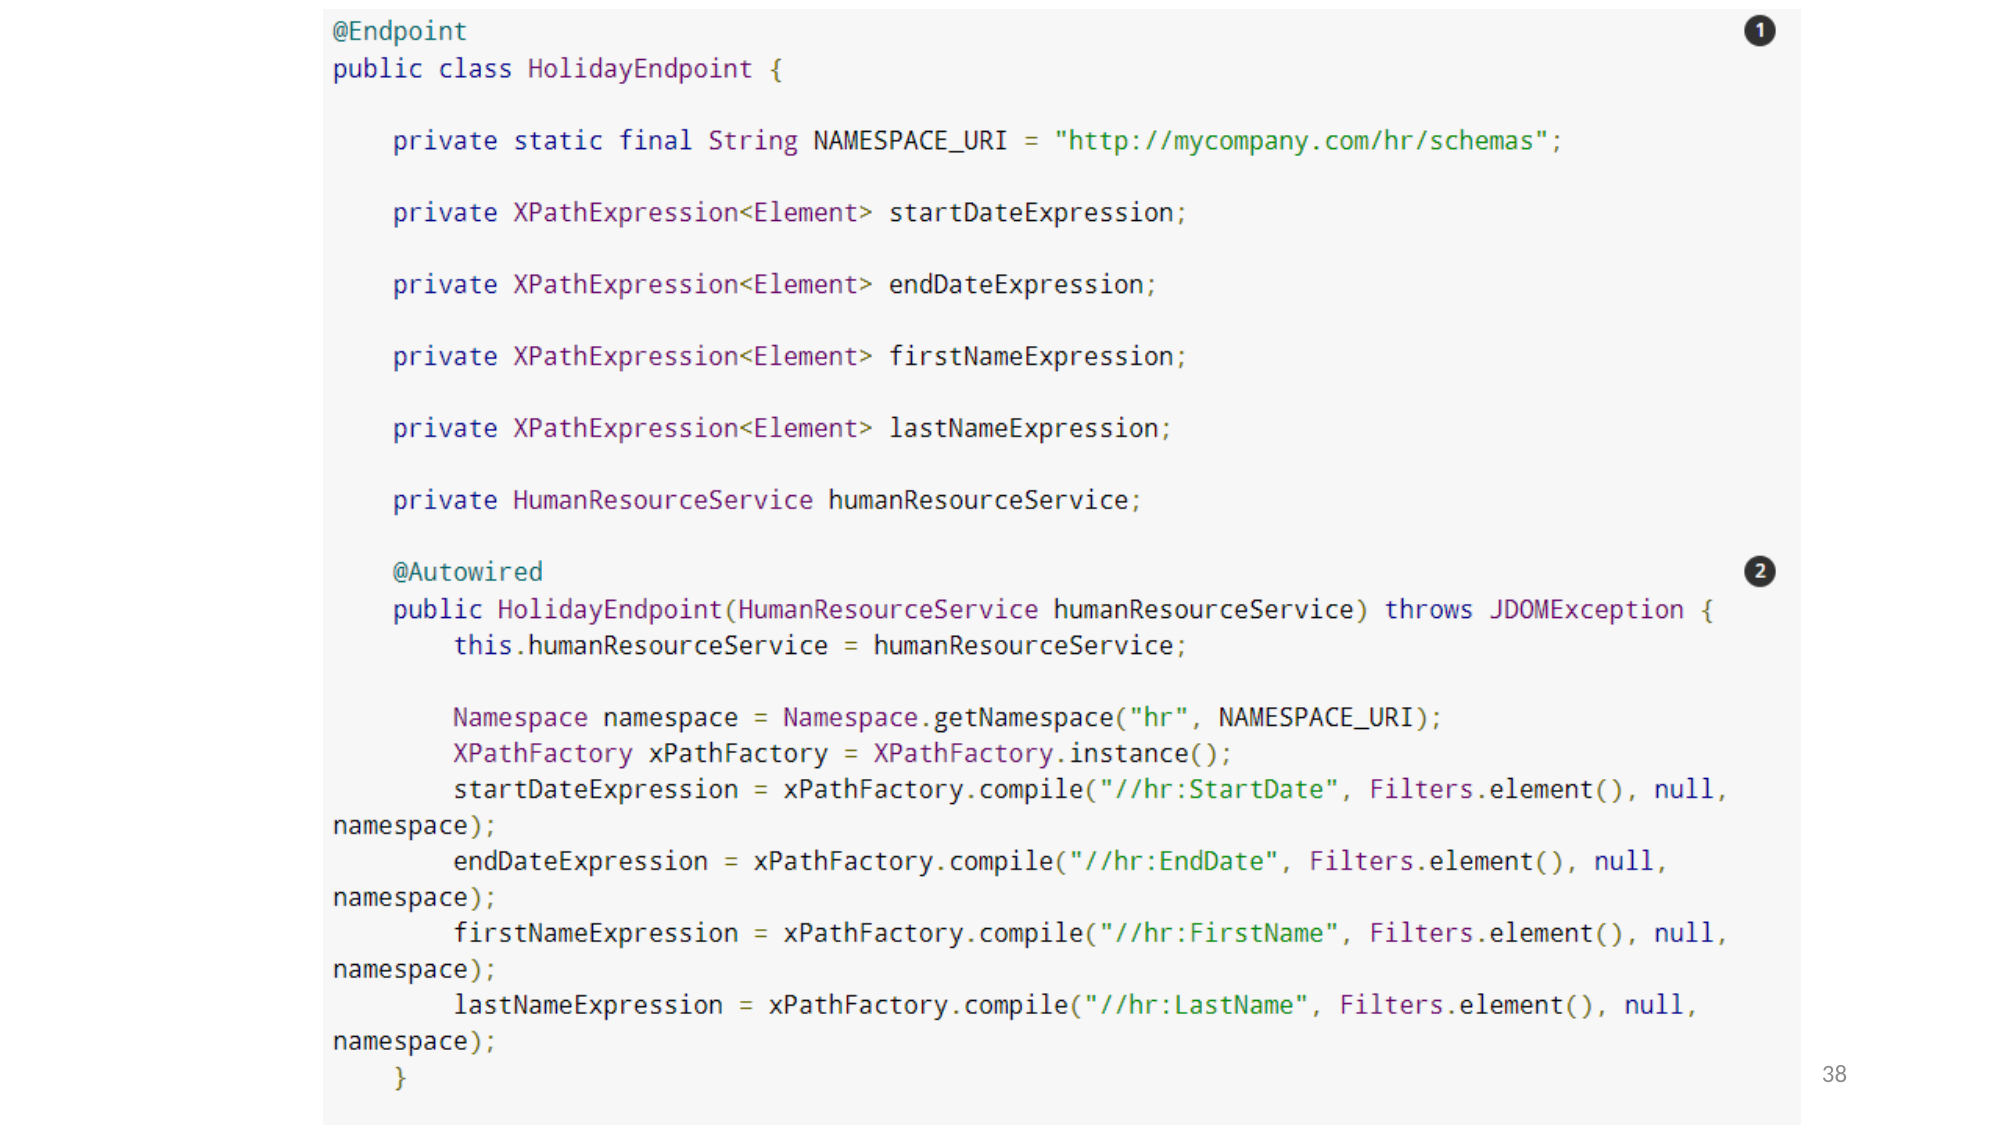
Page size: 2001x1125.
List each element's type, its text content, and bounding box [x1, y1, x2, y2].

picture [323, 9, 1801, 1125]
slide_number 38 [1801, 1042, 1863, 1103]
